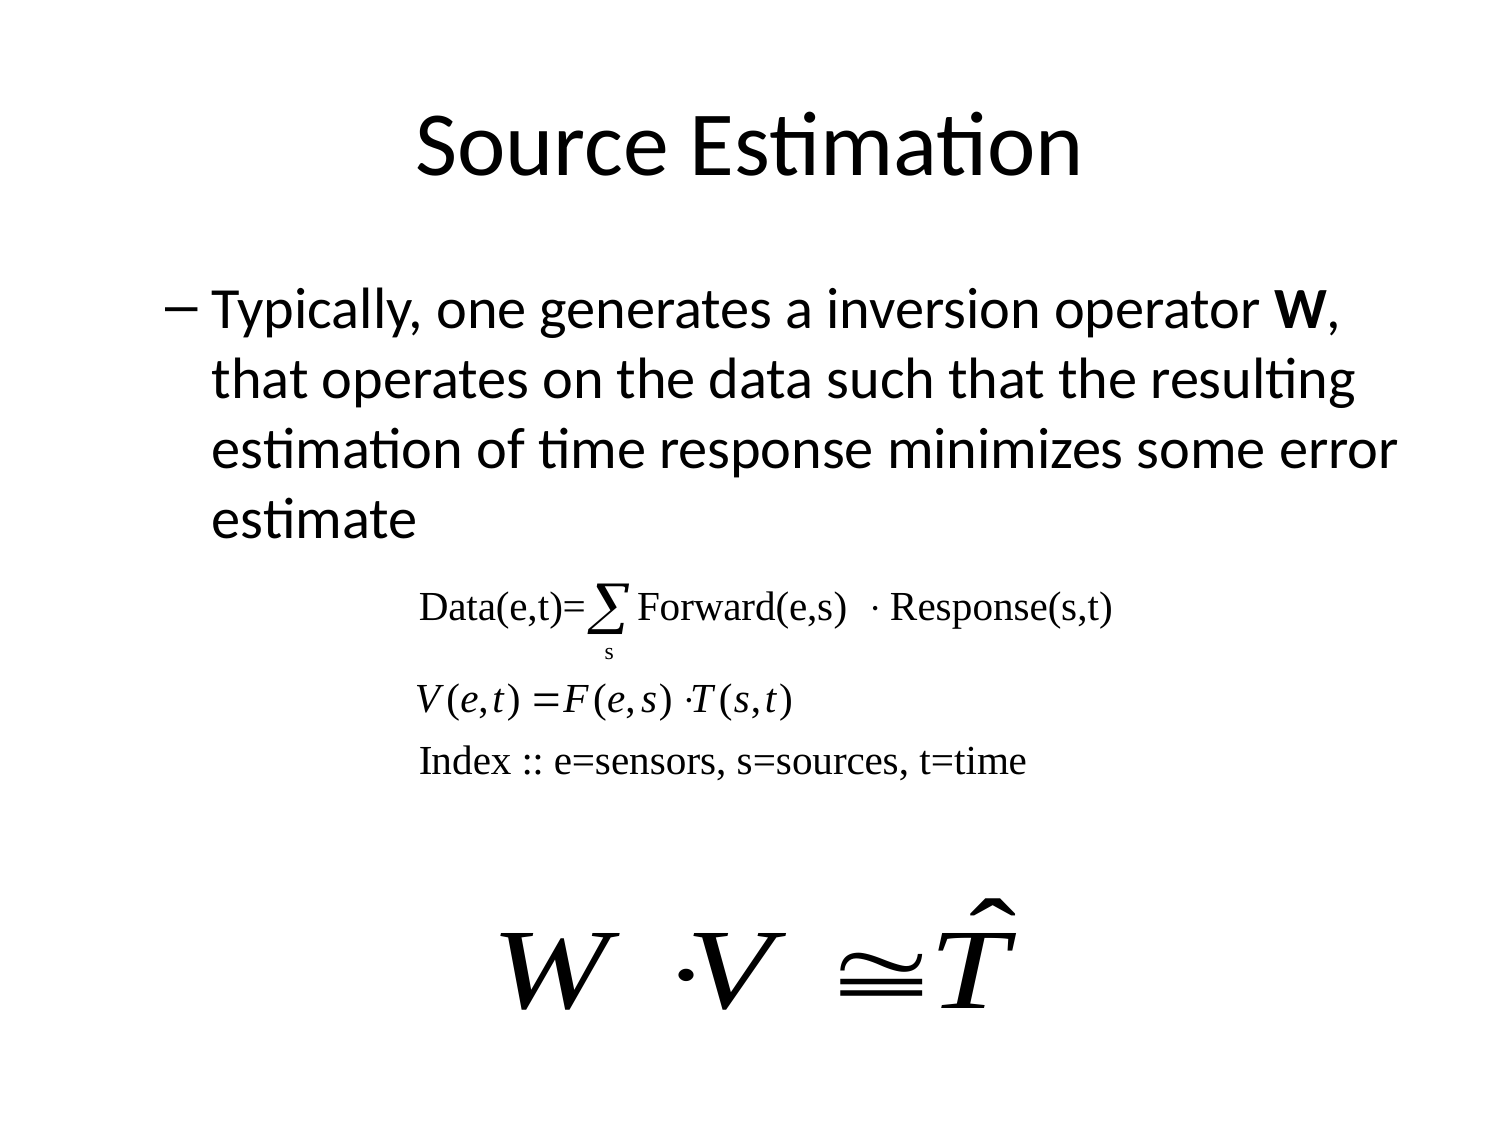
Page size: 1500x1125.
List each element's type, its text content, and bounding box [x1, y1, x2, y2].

title Source Estimation [75, 45, 1425, 233]
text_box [412, 574, 1120, 792]
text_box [483, 874, 1051, 1038]
list Typically, one generates a inversion operator W, that operates on the data such that the resulting estimation of time response minimizes some error estimate [75, 262, 1425, 1005]
